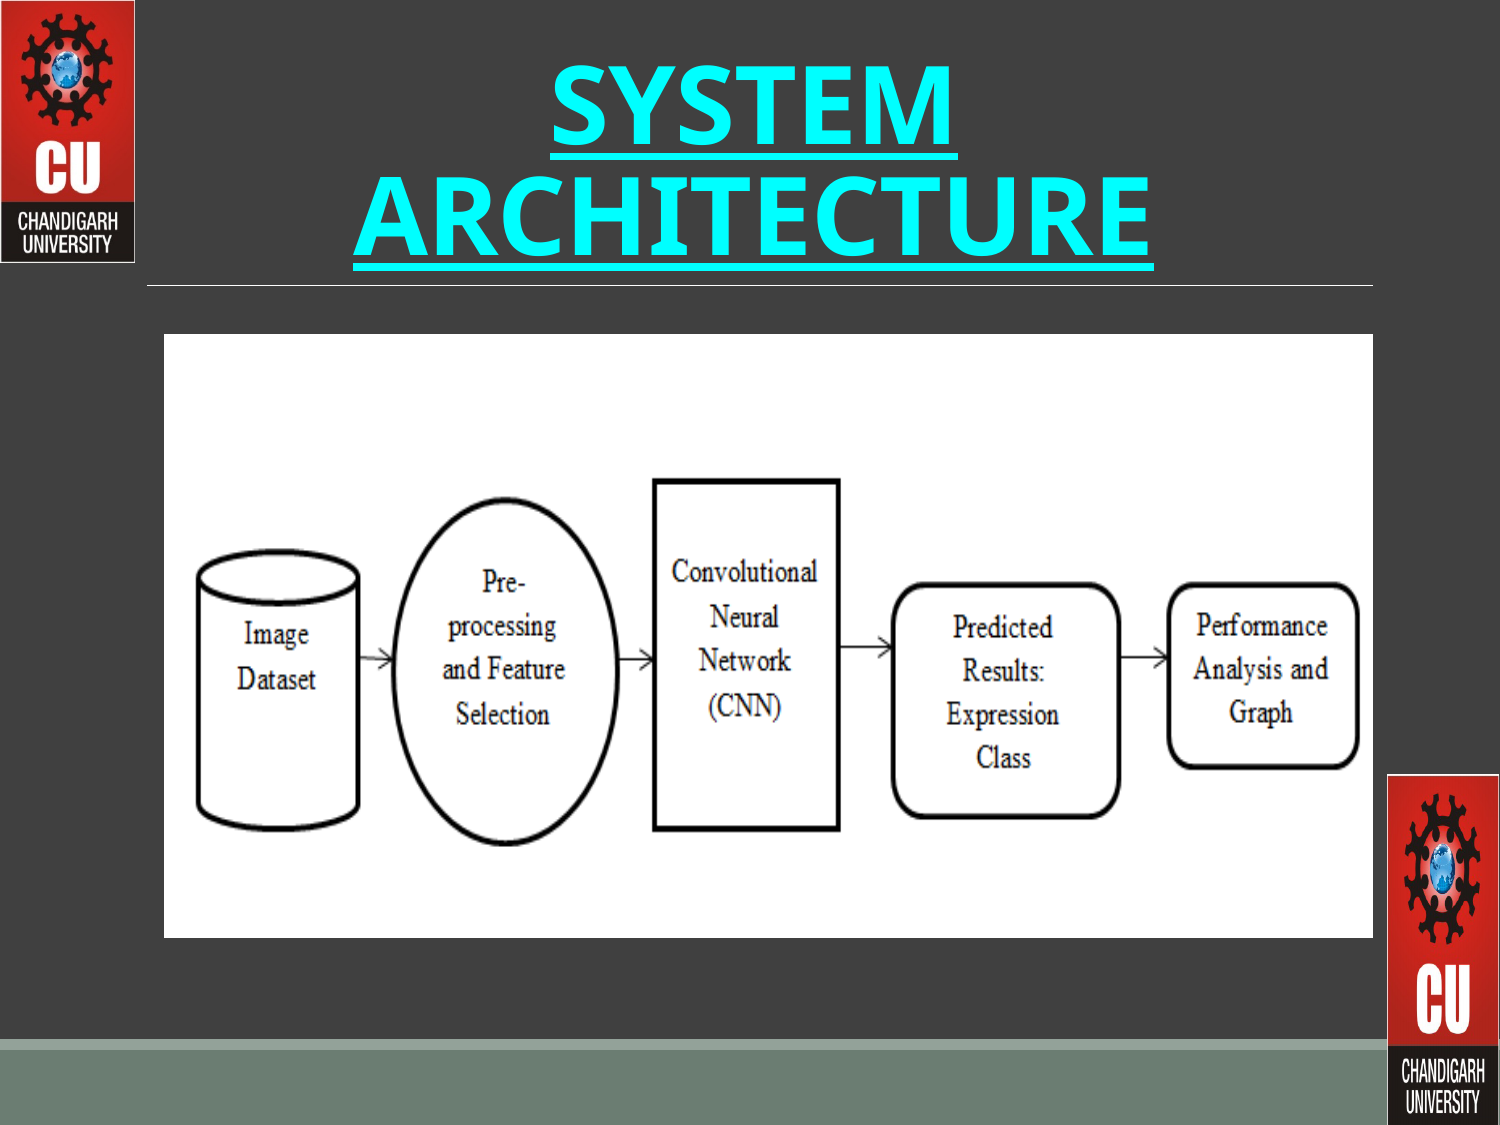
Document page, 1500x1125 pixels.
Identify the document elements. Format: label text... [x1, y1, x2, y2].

picture [0, 0, 136, 263]
title SYSTEM ARCHITECTURE [135, 47, 1373, 285]
picture [1386, 774, 1500, 1125]
picture [163, 333, 1373, 938]
